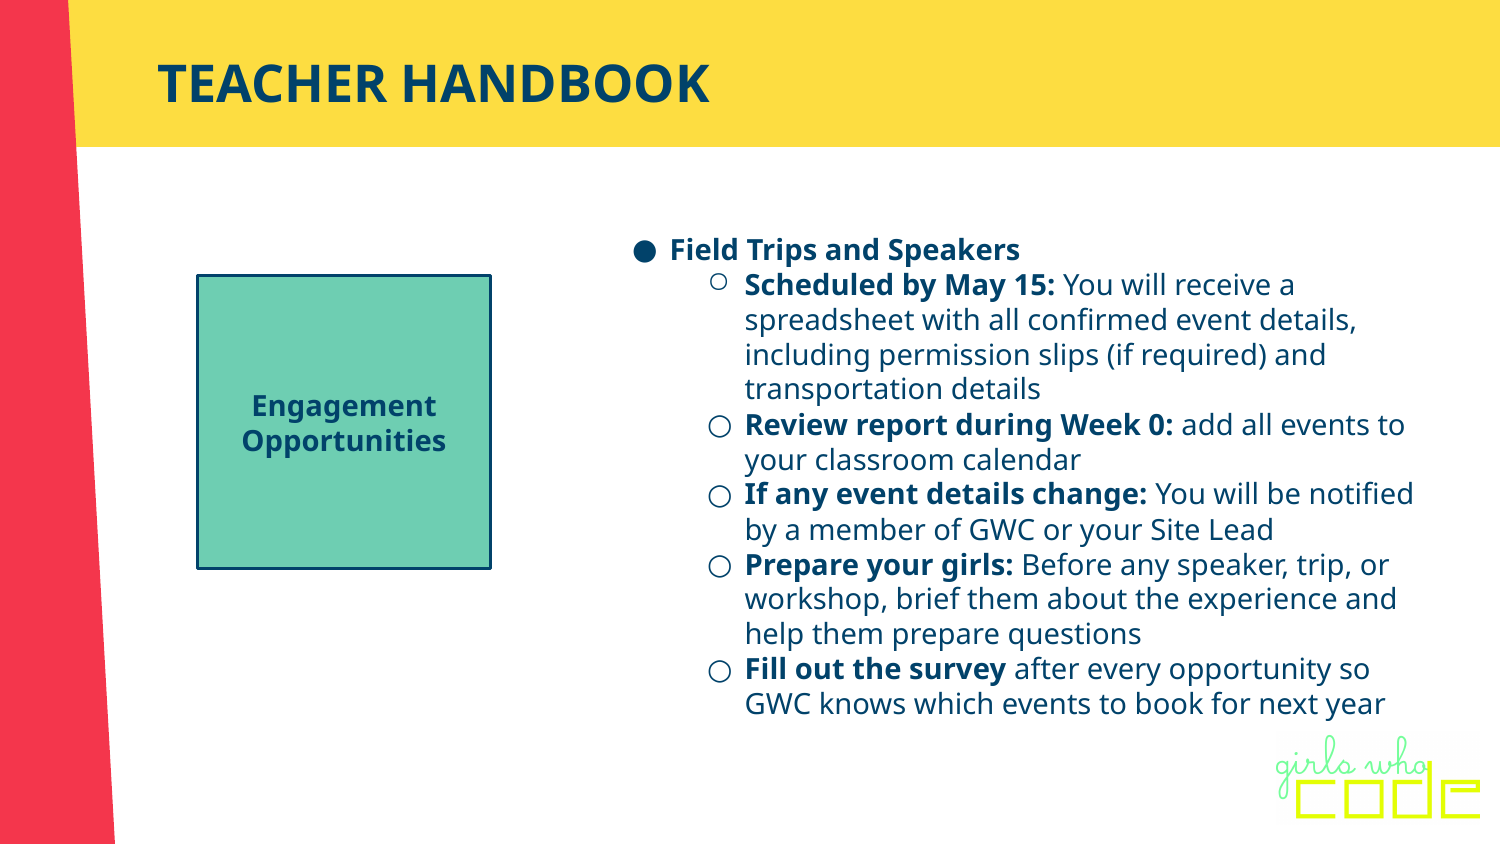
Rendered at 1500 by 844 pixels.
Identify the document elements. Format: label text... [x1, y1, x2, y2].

text_box Engagement Opportunities [197, 275, 491, 569]
picture [1276, 731, 1480, 825]
title TEACHER HANDBOOK [142, 35, 1449, 130]
text_box Field Trips and Speakers Scheduled by May 15: You will receive a spreadsheet with all confirmed event details, including permission slips (if required) and transportation details Review report during Week 0: add all events to your classroom calendar If any event details change: You will be notified by a member of GWC or your Site Lead Prepare your girls: Before any speaker, trip, or workshop, brief them about the experience and help them prepare questions Fill out the survey after every opportunity so GWC knows which events to book for next year [579, 216, 1440, 701]
